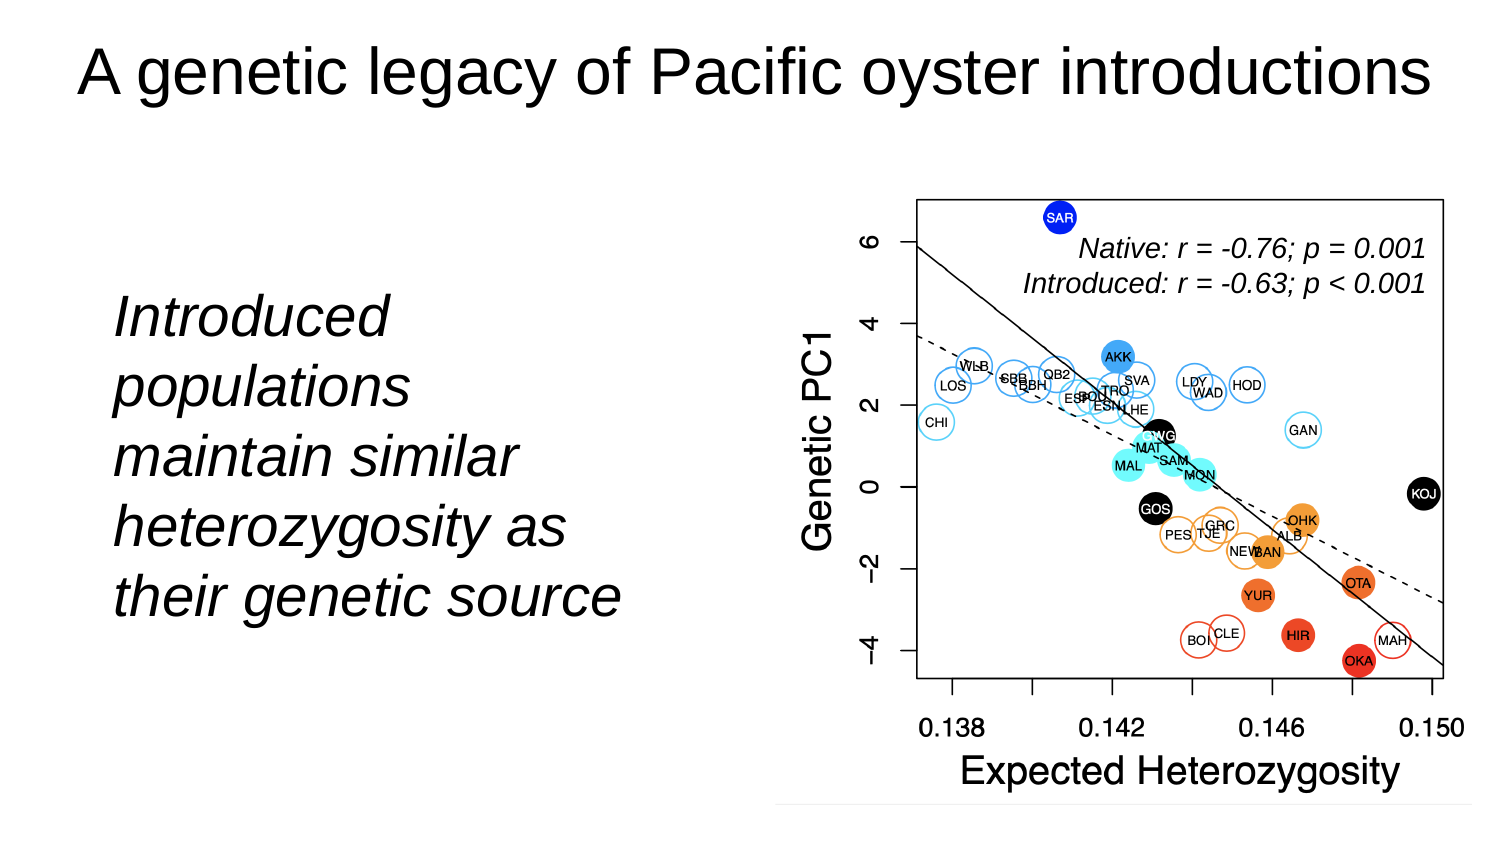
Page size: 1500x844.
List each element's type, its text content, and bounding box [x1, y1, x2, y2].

title A genetic legacy of Pacific oyster introductions [24, 20, 1489, 116]
text_box Introduced populations maintain similar heterozygosity as their genetic source [98, 270, 657, 636]
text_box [774, 170, 1476, 805]
